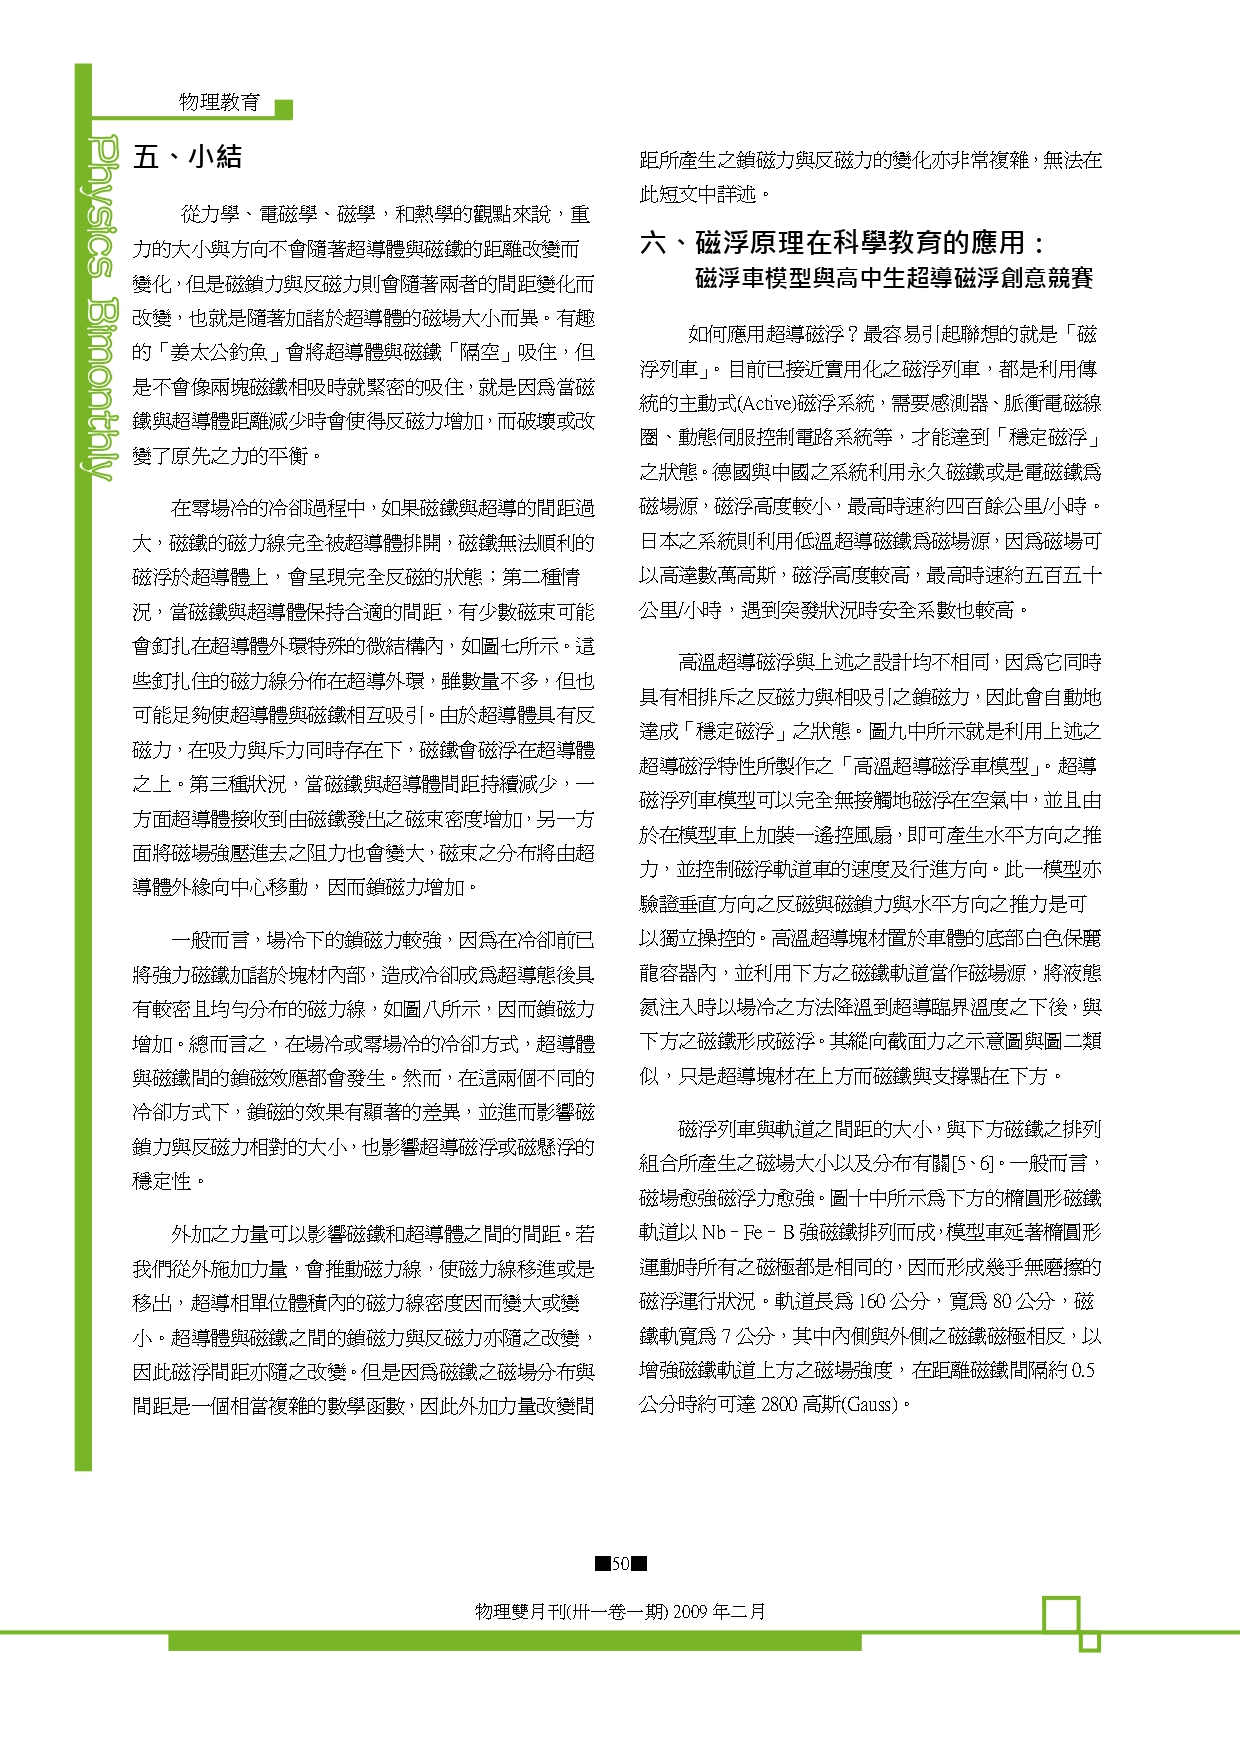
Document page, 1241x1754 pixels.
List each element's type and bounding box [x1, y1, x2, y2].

list [0, 0, 1241, 1754]
